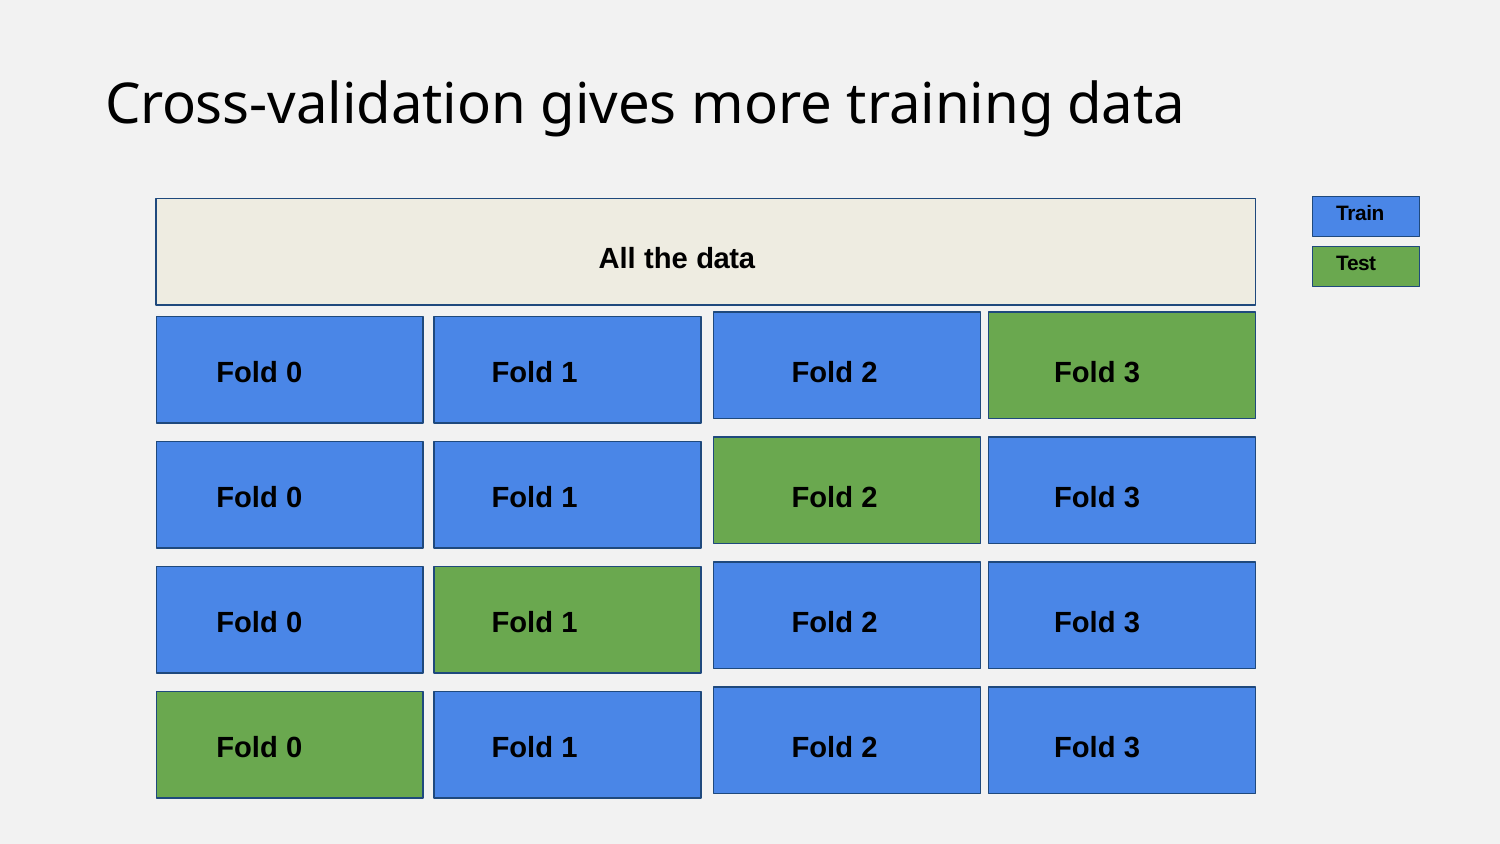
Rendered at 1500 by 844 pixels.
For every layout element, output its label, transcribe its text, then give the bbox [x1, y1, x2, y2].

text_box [712, 561, 1257, 670]
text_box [433, 565, 702, 674]
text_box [155, 690, 425, 799]
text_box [155, 315, 425, 424]
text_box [712, 686, 1257, 795]
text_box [433, 690, 702, 799]
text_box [155, 440, 425, 549]
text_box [1311, 245, 1421, 288]
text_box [1311, 195, 1421, 238]
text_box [155, 565, 425, 674]
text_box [712, 436, 1257, 545]
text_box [433, 315, 702, 424]
title Cross-validation gives more training data [103, 28, 1397, 172]
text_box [155, 197, 1257, 420]
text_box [433, 440, 702, 549]
